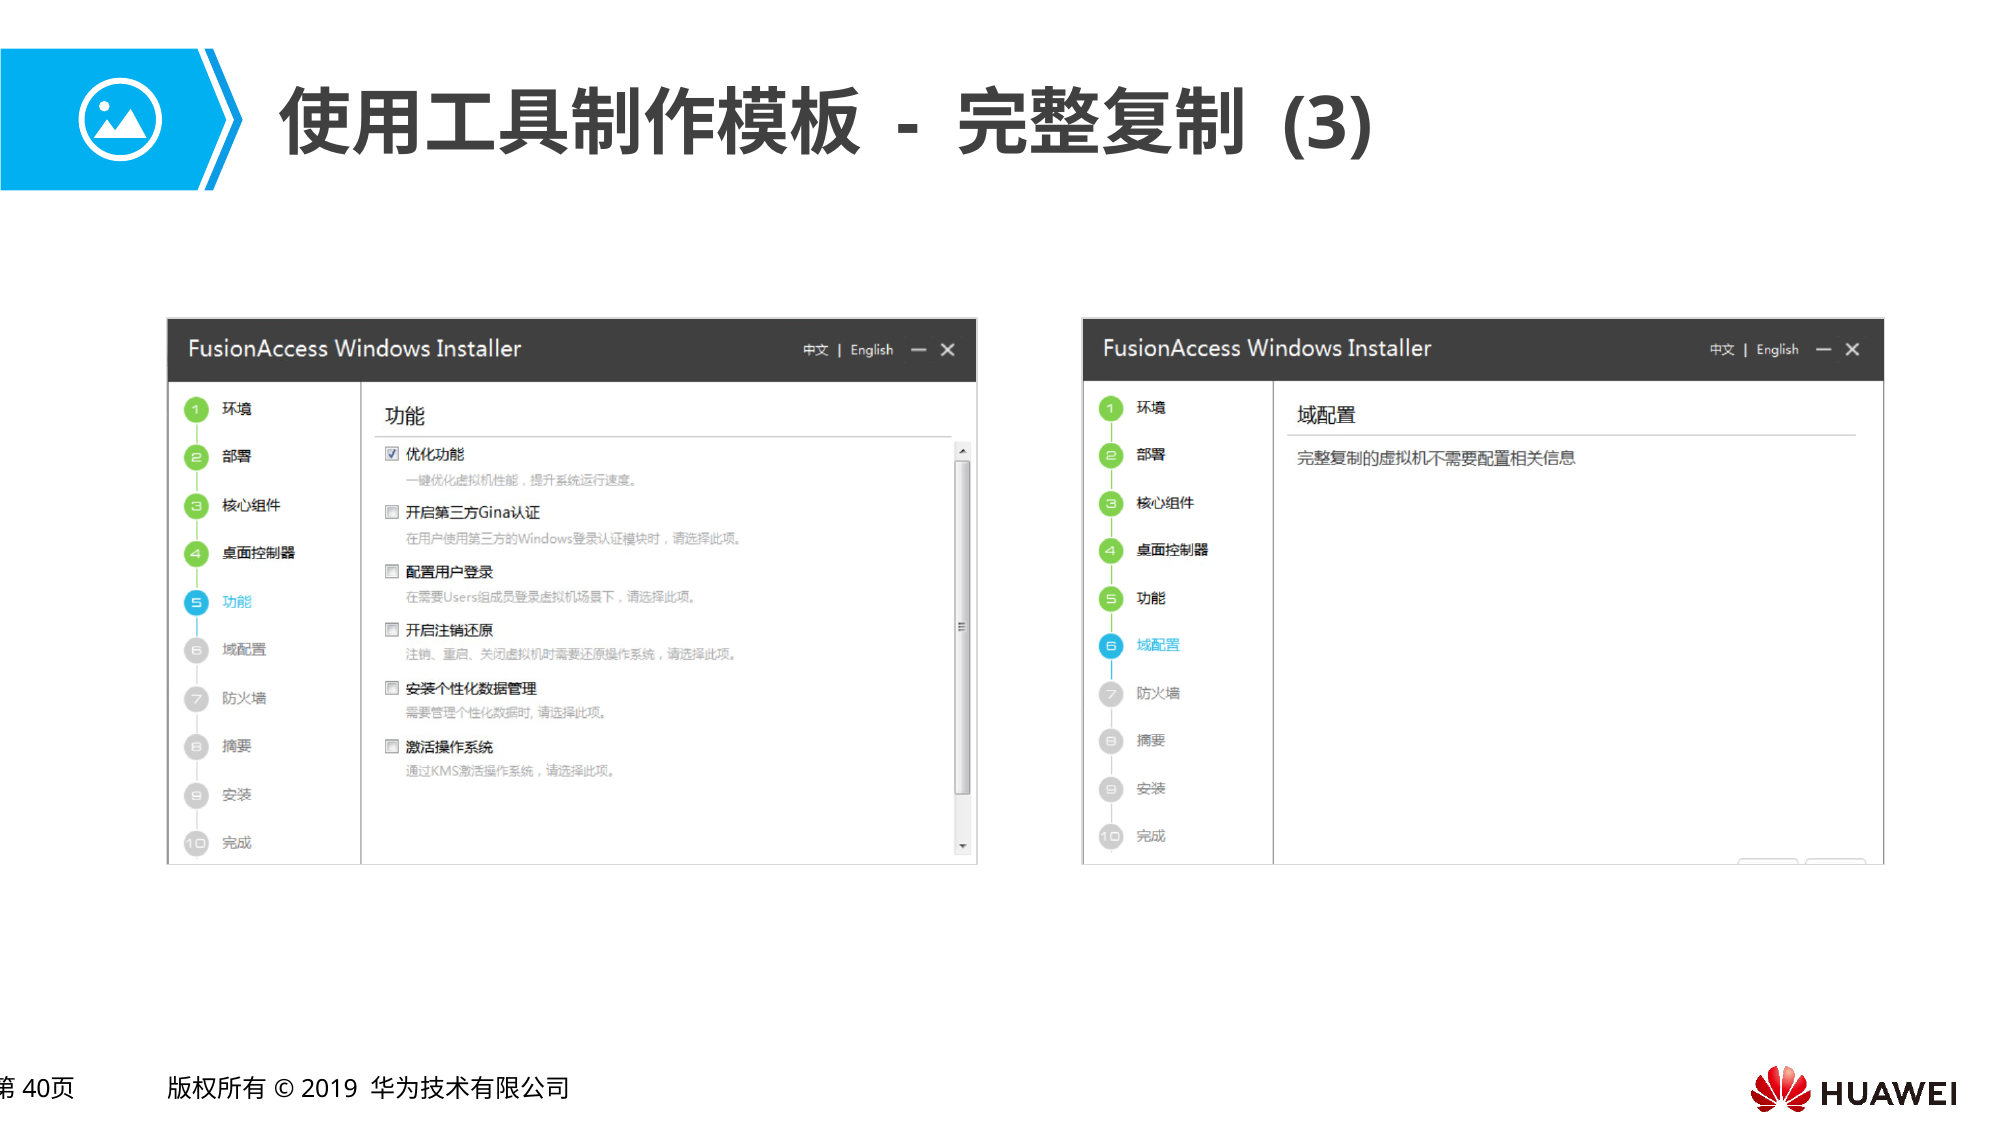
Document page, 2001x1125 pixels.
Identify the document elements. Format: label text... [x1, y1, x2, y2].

title 使用工具制作模板 - 完整复制 (3) [261, 67, 1875, 173]
picture [167, 318, 977, 864]
picture [1082, 318, 1885, 864]
picture [1751, 1066, 1956, 1112]
